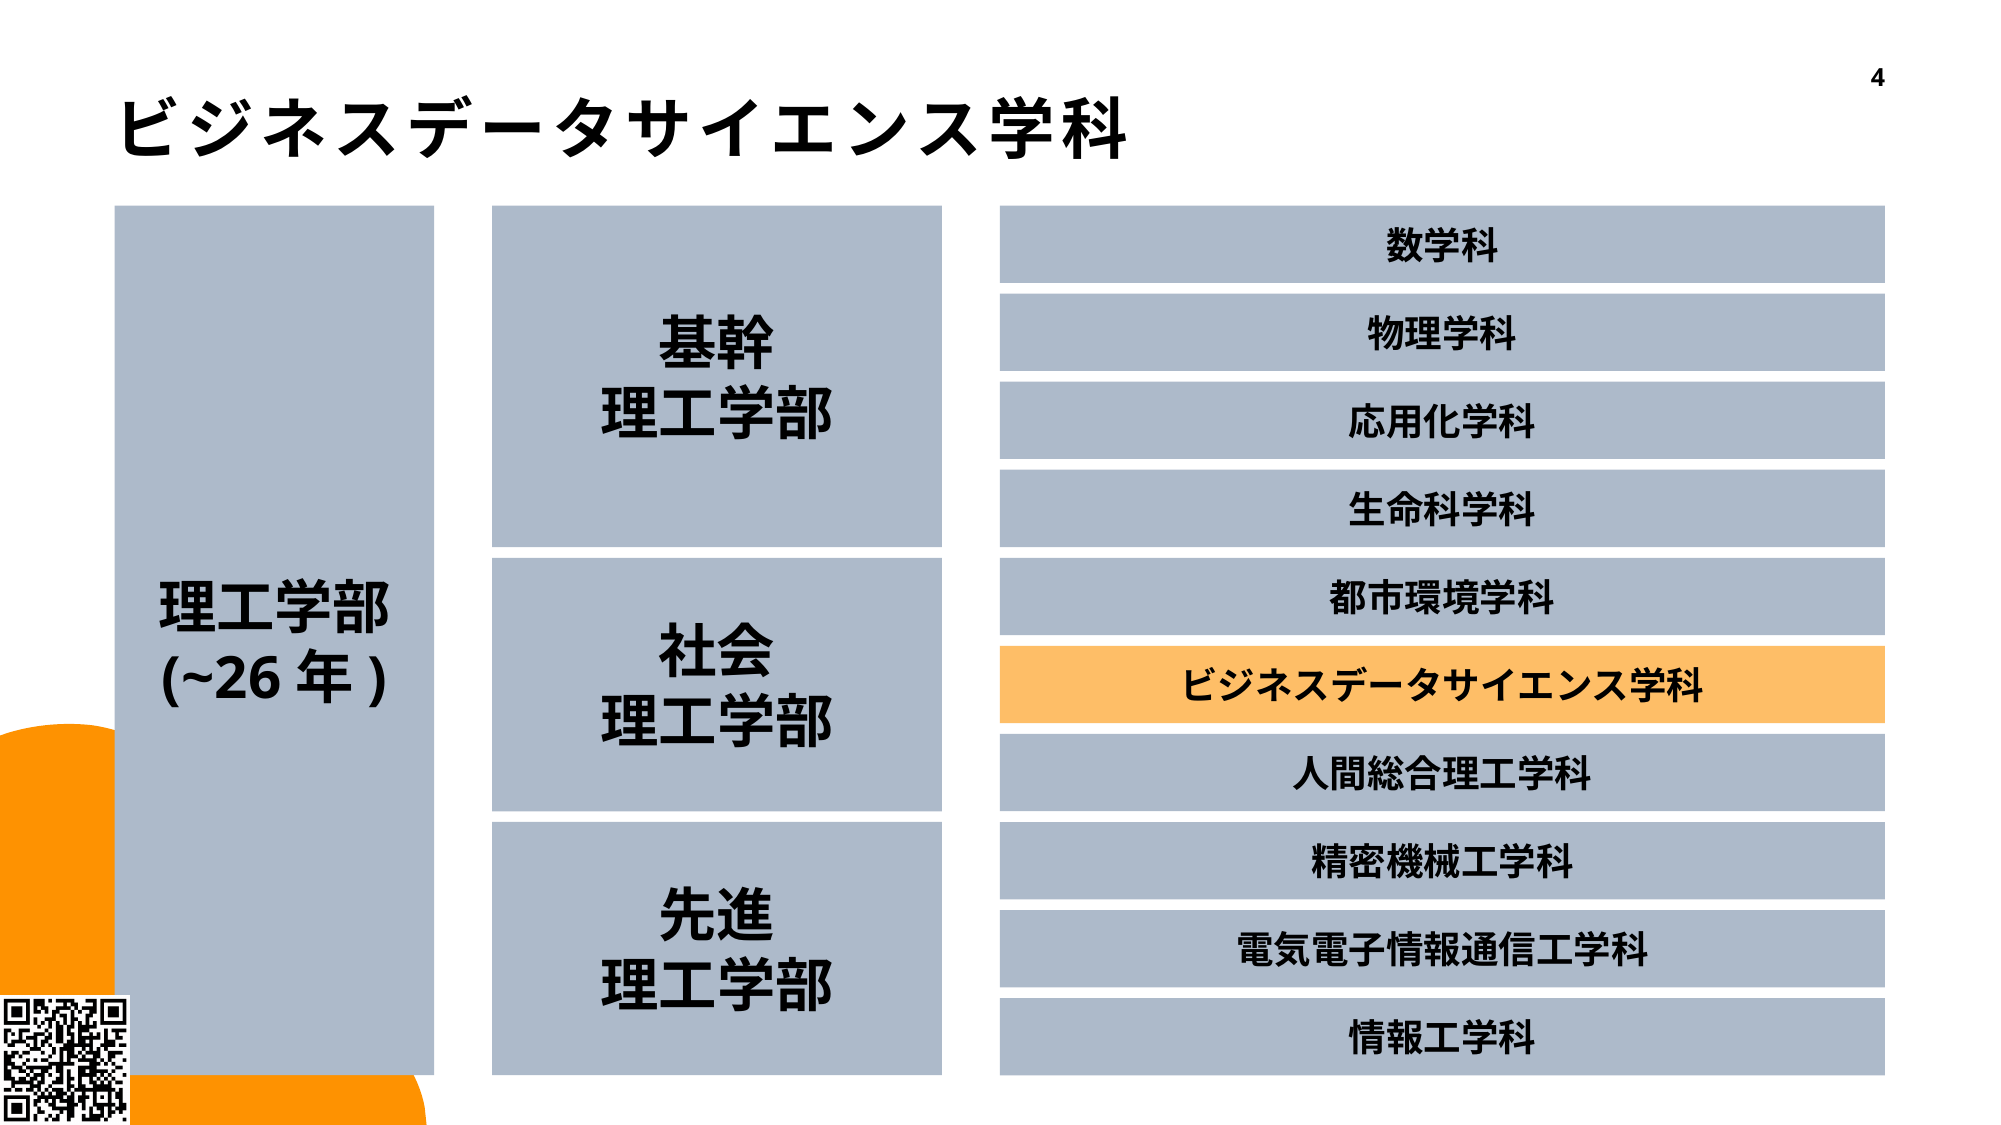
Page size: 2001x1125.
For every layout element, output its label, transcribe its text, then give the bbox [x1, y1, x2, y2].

text_box 基幹 理工学部 [491, 204, 943, 548]
text_box 人間総合理工学科 [999, 733, 1886, 812]
text_box 社会 理工学部 [491, 557, 943, 812]
picture [0, 995, 130, 1125]
text_box 情報工学科 [999, 997, 1886, 1076]
text_box 生命科学科 [999, 469, 1886, 548]
text_box 物理学科 [999, 293, 1886, 372]
text_box 都市環境学科 [999, 557, 1886, 636]
text_box 精密機械工学科 [999, 821, 1886, 900]
slide_number 4 [1827, 25, 1885, 103]
text_box 理工学部 (~26年) [114, 205, 435, 1076]
title ビジネスデータサイエンス学科 [114, 88, 1194, 206]
text_box 先進 理工学部 [491, 821, 943, 1076]
text_box ビジネスデータサイエンス学科 [999, 645, 1886, 724]
text_box 数学科 [999, 204, 1886, 284]
text_box 電気電子情報通信工学科 [999, 909, 1886, 988]
text_box 応用化学科 [999, 381, 1886, 460]
